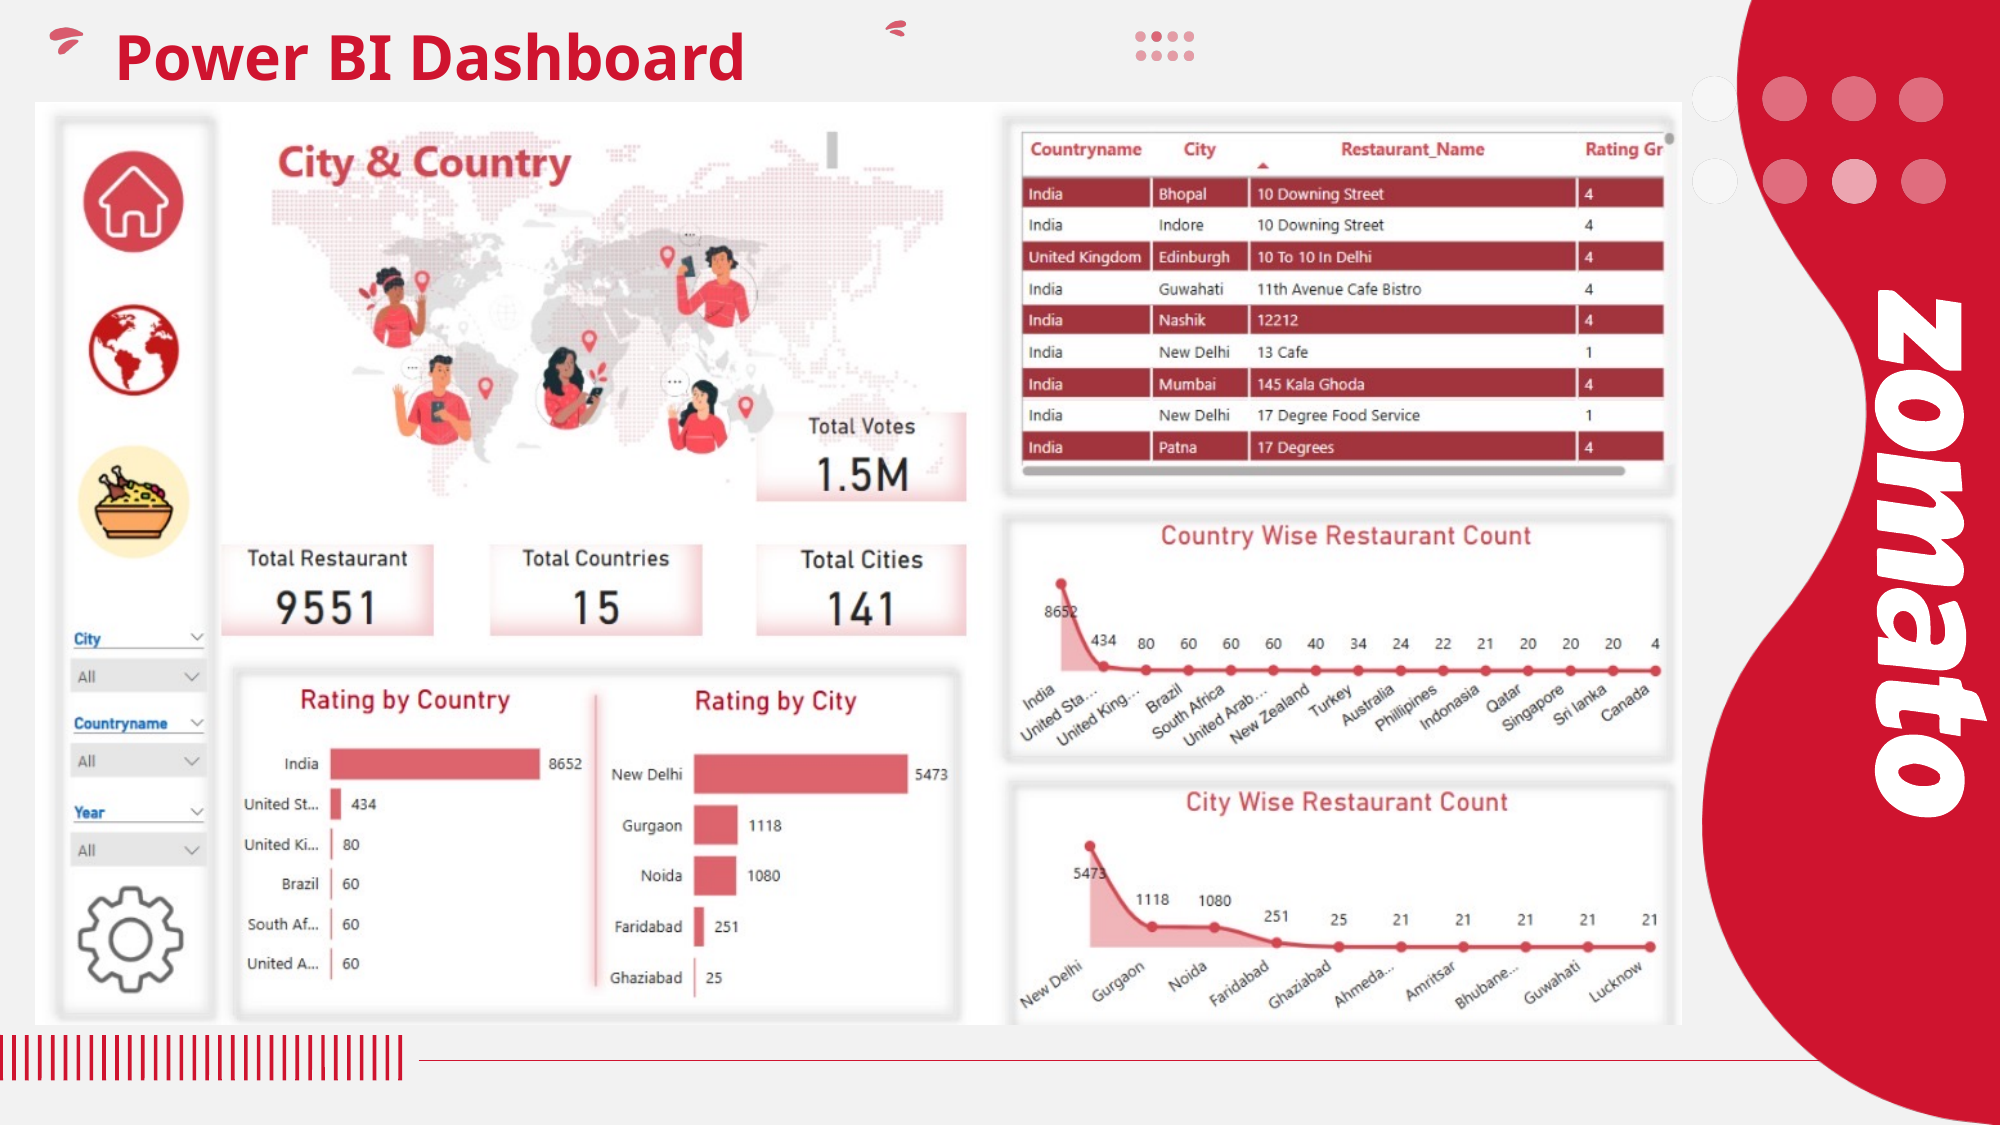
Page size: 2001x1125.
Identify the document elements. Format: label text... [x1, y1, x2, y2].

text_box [1874, 289, 1988, 818]
picture [34, 102, 1682, 1025]
picture [1134, 31, 1194, 61]
title Power BI Dashboard [99, 19, 1164, 100]
picture [1691, 0, 2000, 1125]
picture [885, 20, 907, 37]
picture [49, 25, 85, 55]
